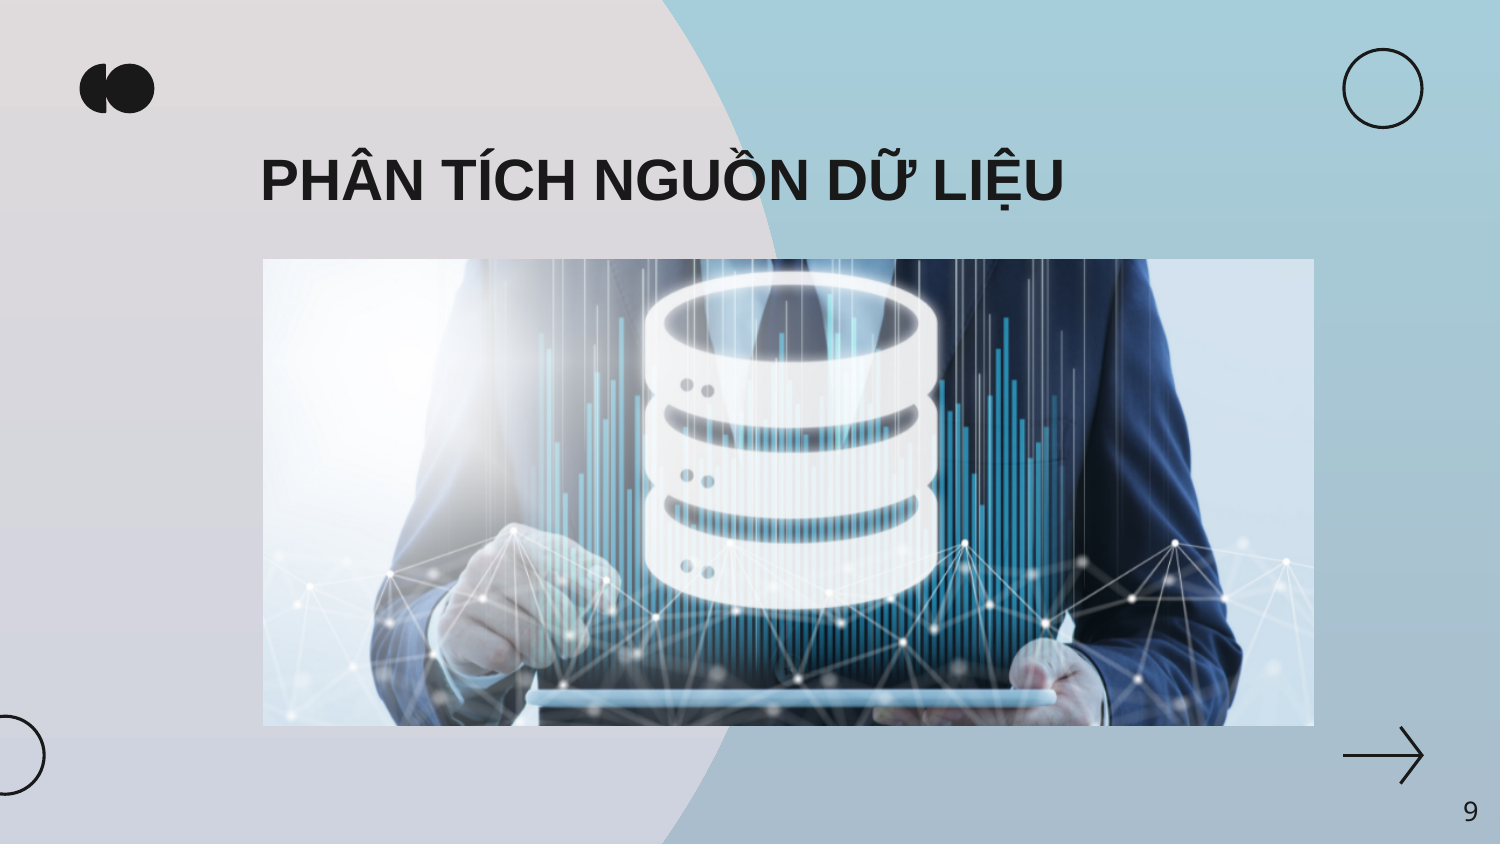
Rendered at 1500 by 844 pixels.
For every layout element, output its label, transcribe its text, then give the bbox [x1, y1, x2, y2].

slide_number 9 [1403, 779, 1494, 844]
title PHÂN TÍCH NGUỒN DỮ LIỆU [161, 88, 1165, 266]
picture [263, 259, 1314, 727]
